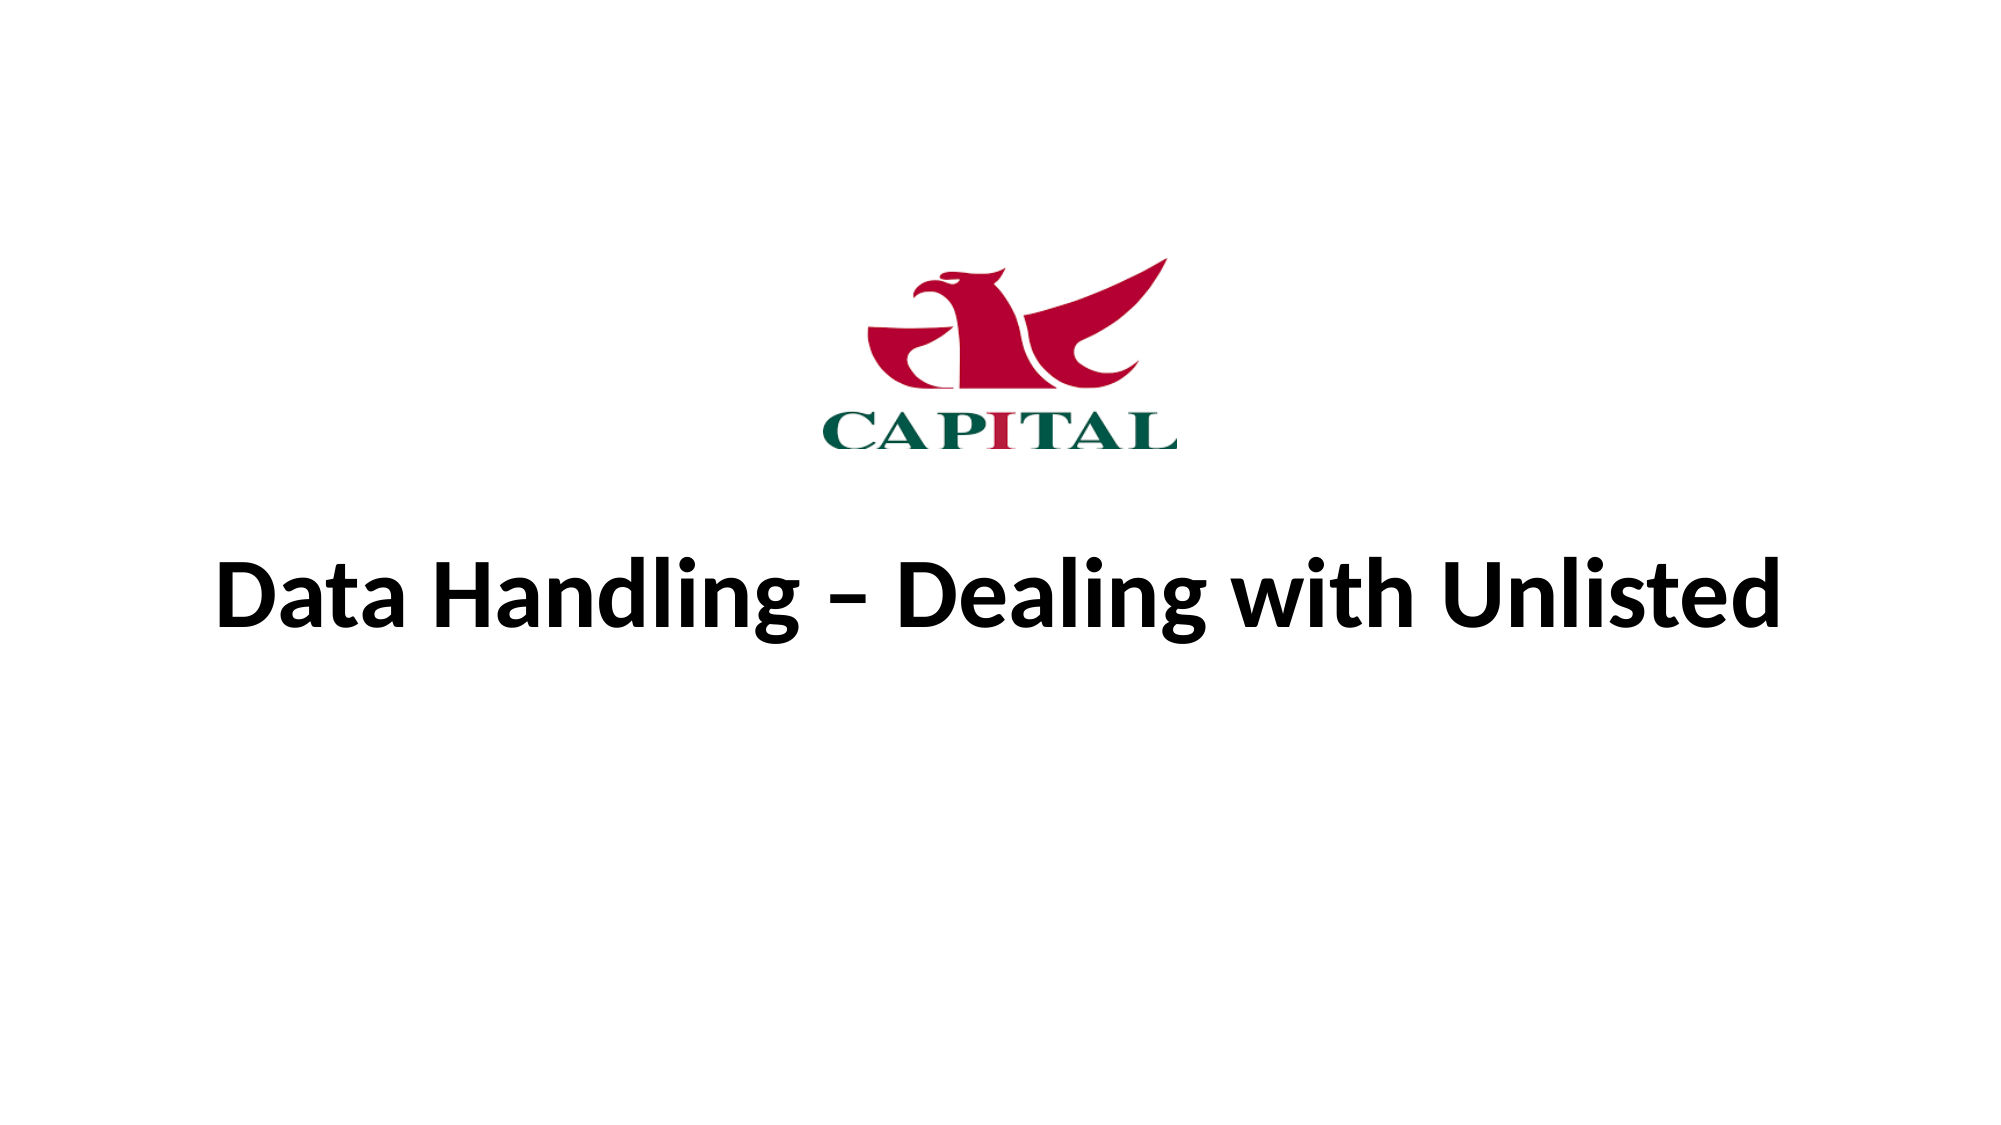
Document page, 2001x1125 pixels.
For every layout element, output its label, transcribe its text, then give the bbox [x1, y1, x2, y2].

picture [823, 258, 1177, 449]
title Data Handling – Dealing with Unlisted [36, 509, 1964, 657]
